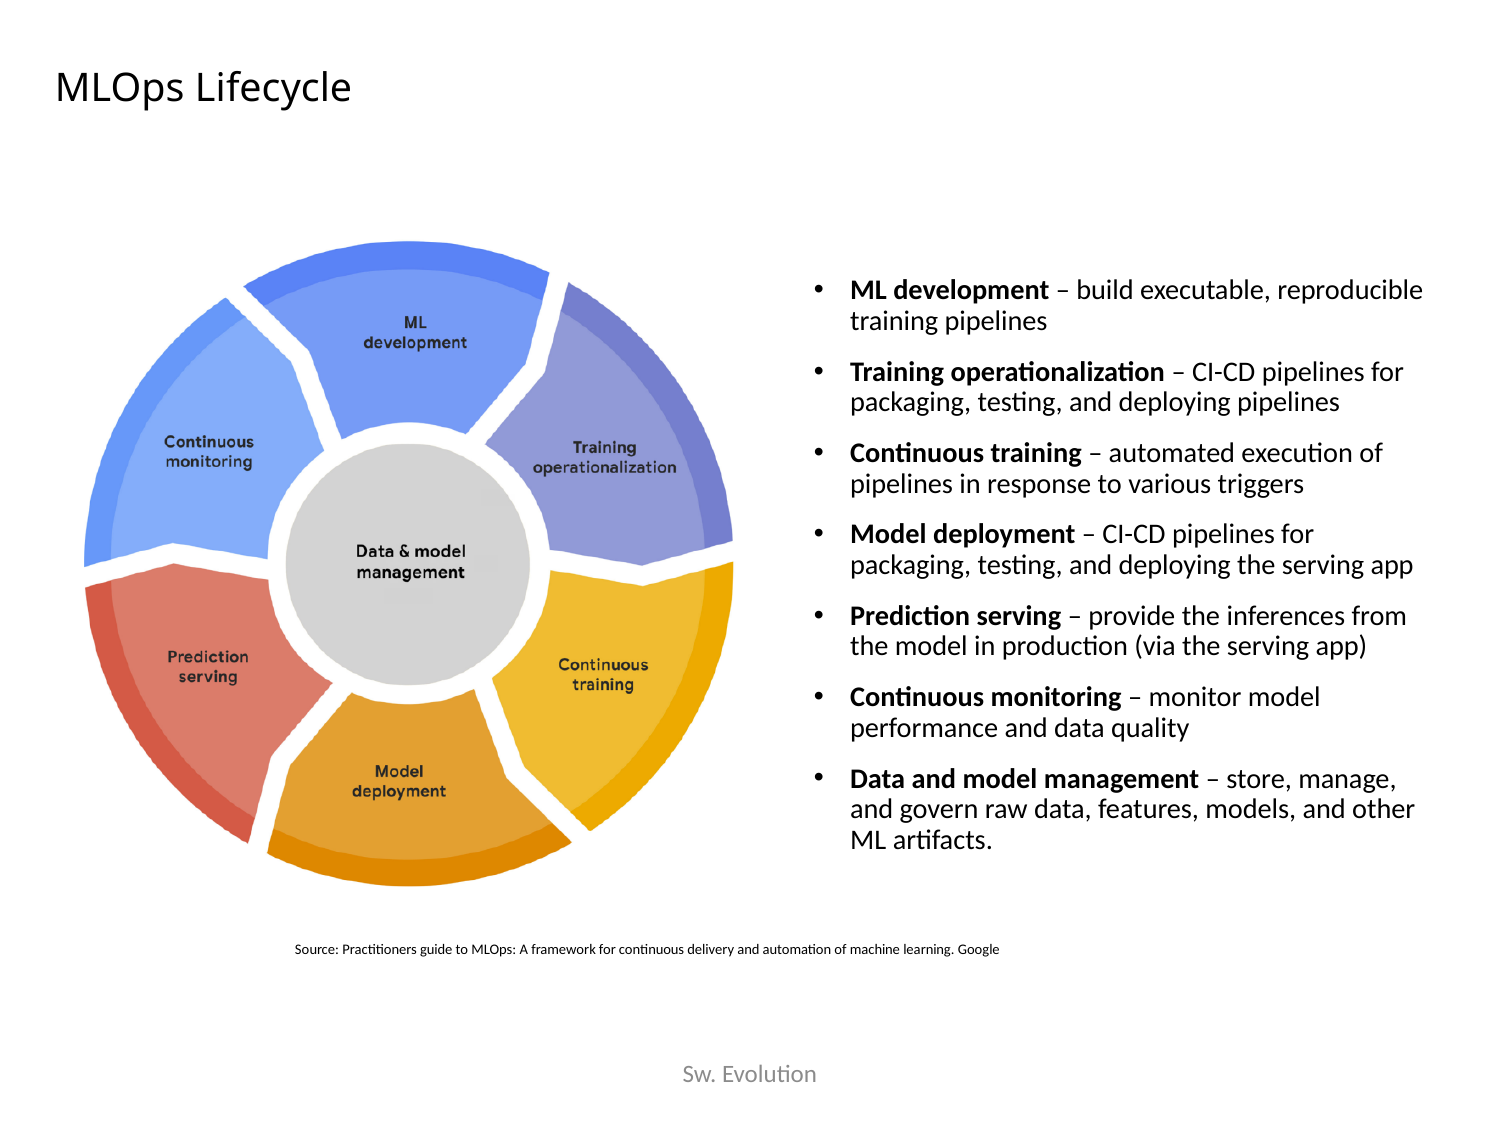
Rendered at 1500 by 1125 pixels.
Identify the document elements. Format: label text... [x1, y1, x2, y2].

list ML development – build executable, reproducible training pipelines Training operationalization – CI-CD pipelines for packaging, testing, and deploying pipelines Continuous training – automated execution of pipelines in response to various triggers Model deployment – CI-CD pipelines for packaging, testing, and deploying the serving app Prediction serving – provide the inferences from the model in production (via the serving app) Continuous monitoring – monitor model performance and data quality Data and model management – store, manage, and govern raw data, features, models, and other ML artifacts. [798, 267, 1442, 871]
title MLOps Lifecycle [39, 59, 1328, 118]
footer Sw. Evolution [496, 1042, 1004, 1103]
text_box Source: Practitioners guide to MLOps: A framework for continuous delivery and automation of machine learning. Google [280, 933, 1135, 966]
picture [84, 237, 738, 903]
